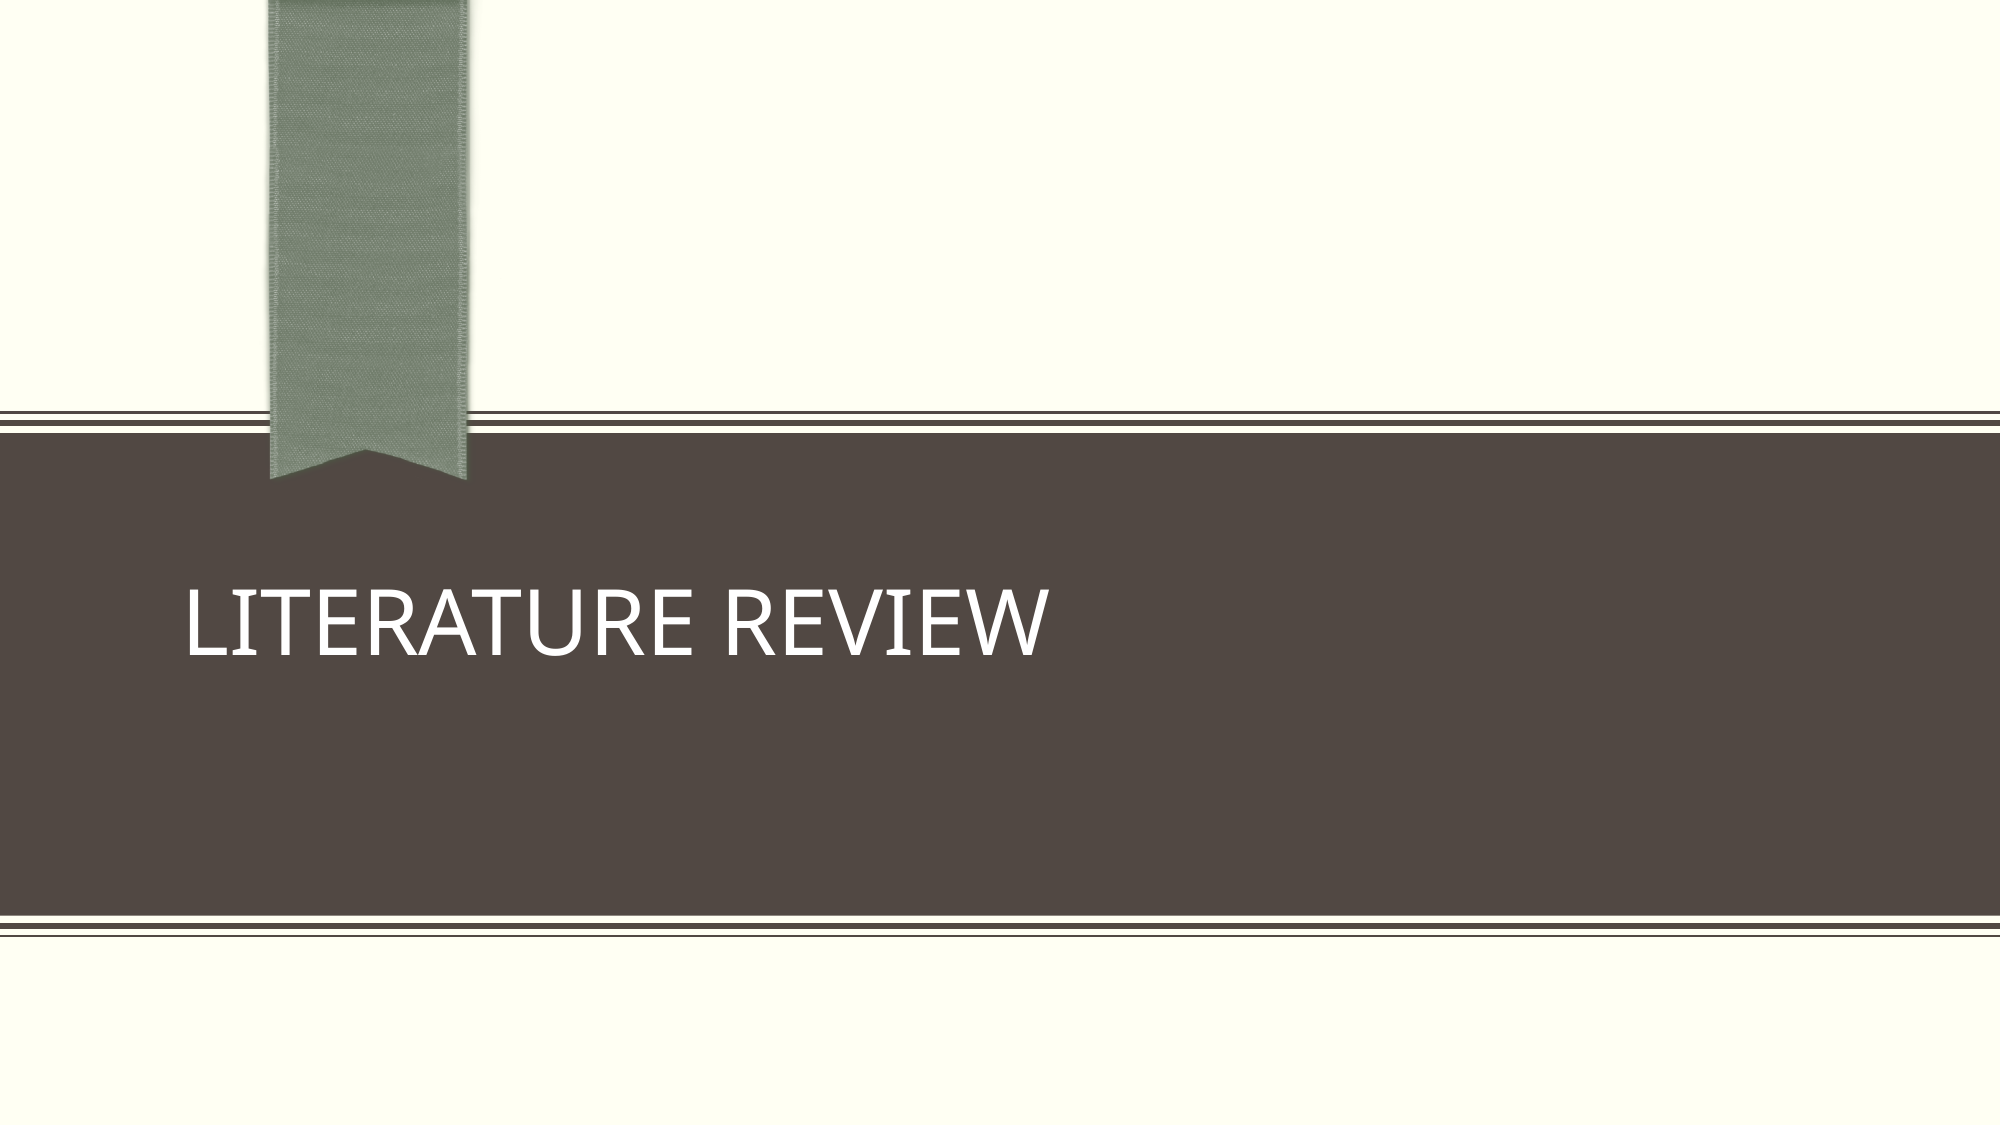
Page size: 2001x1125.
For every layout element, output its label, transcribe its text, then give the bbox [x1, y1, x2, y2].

title Literature review [181, 487, 1834, 764]
